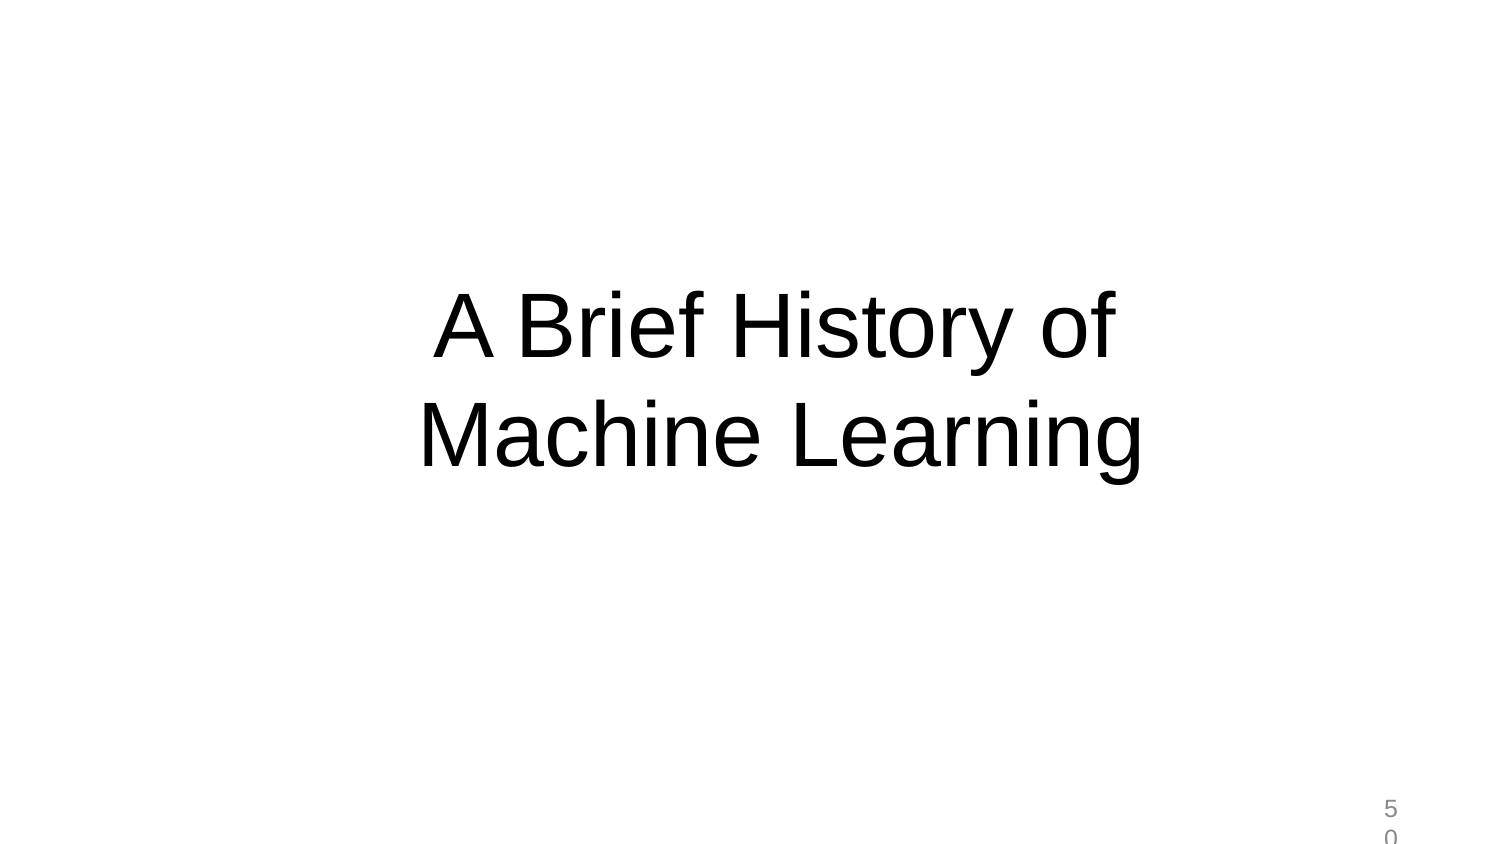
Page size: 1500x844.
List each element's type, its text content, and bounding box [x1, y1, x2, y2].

title A Brief History of Machine Learning [414, 263, 1412, 486]
text_box 50 [1382, 790, 1412, 844]
